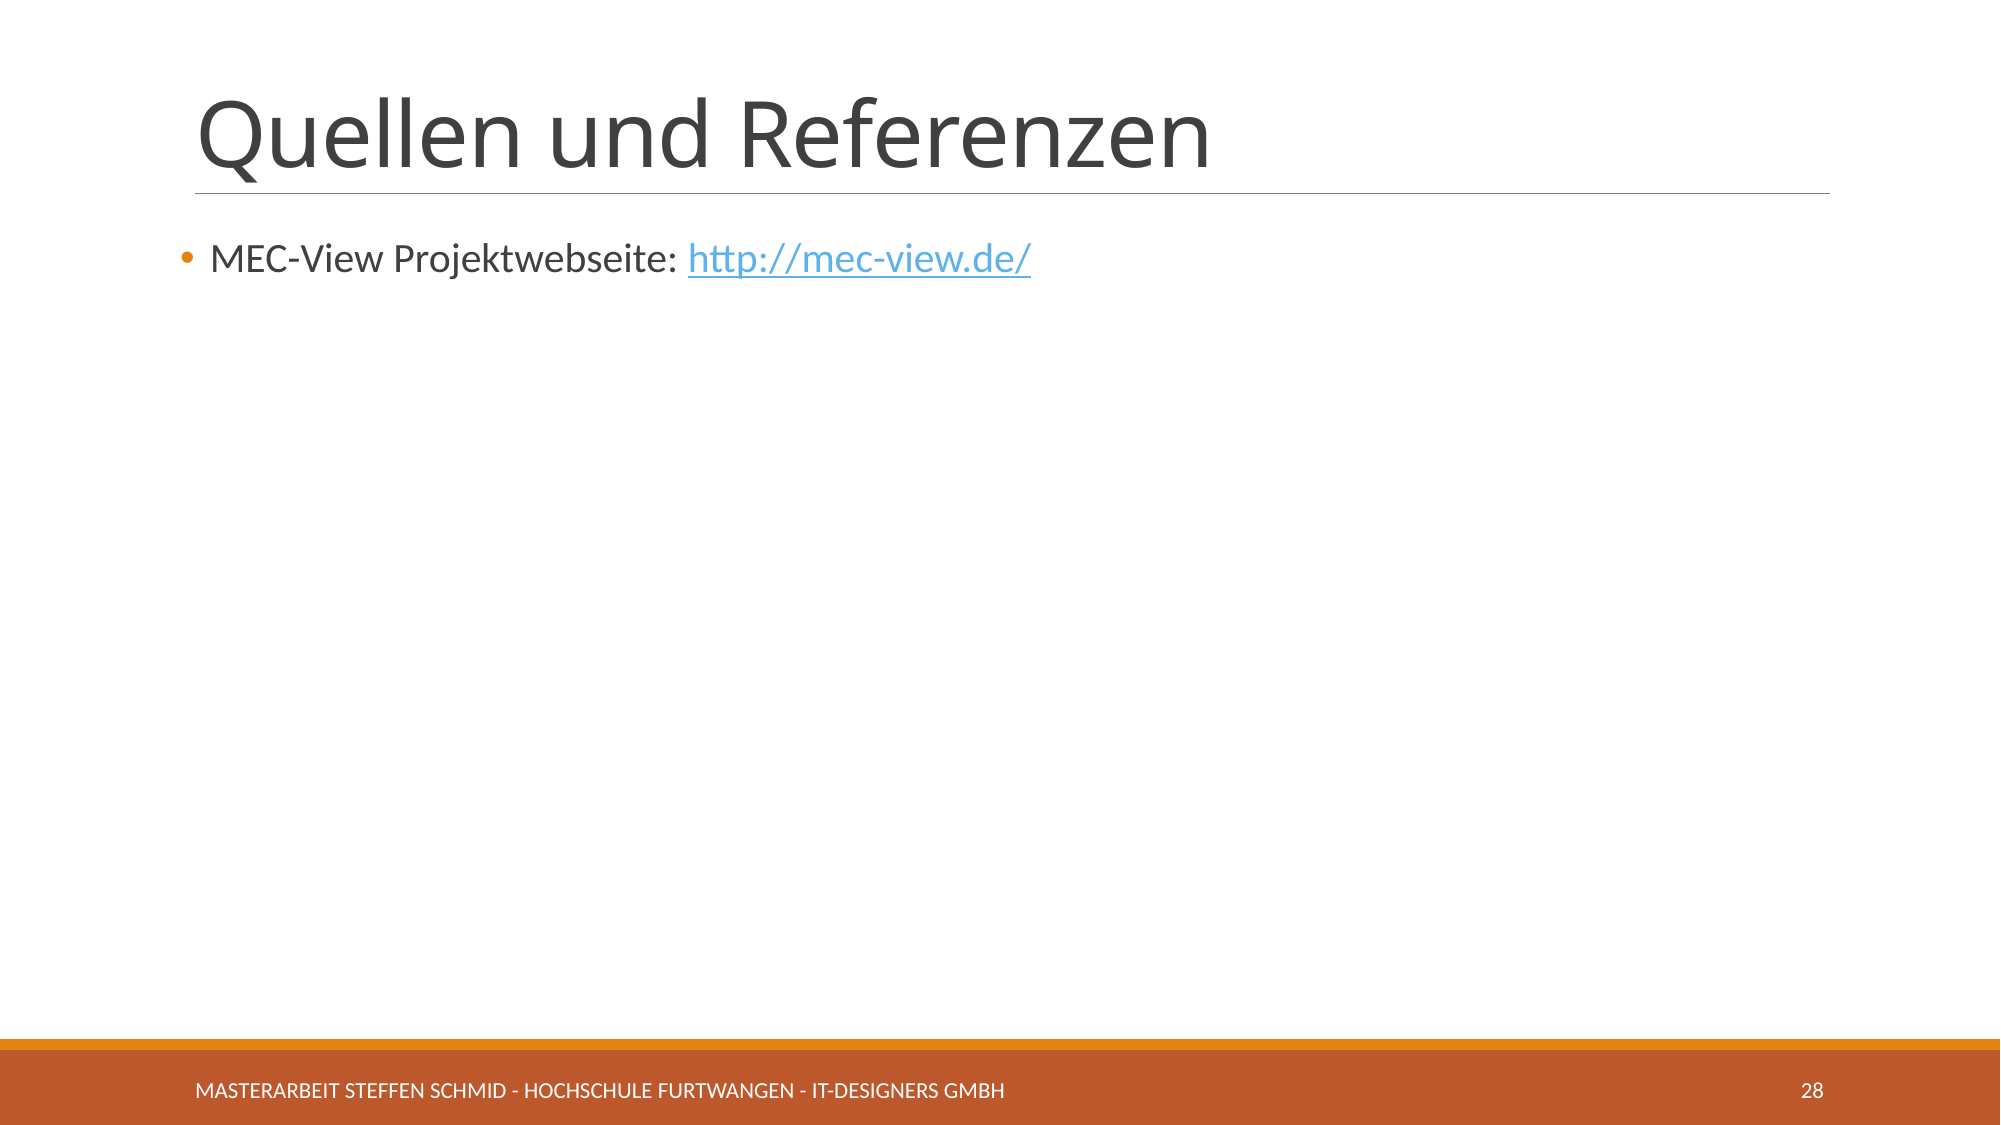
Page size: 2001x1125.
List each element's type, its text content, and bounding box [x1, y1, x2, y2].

list MEC-View Projektwebseite: http://mec-view.de/ [180, 229, 1830, 998]
title Quellen und Referenzen [180, 47, 1830, 194]
slide_number 28 [1624, 1059, 1840, 1120]
footer Masterarbeit Steffen Schmid - Hochschule Furtwangen - IT-Designers GmbH [180, 1059, 1396, 1120]
